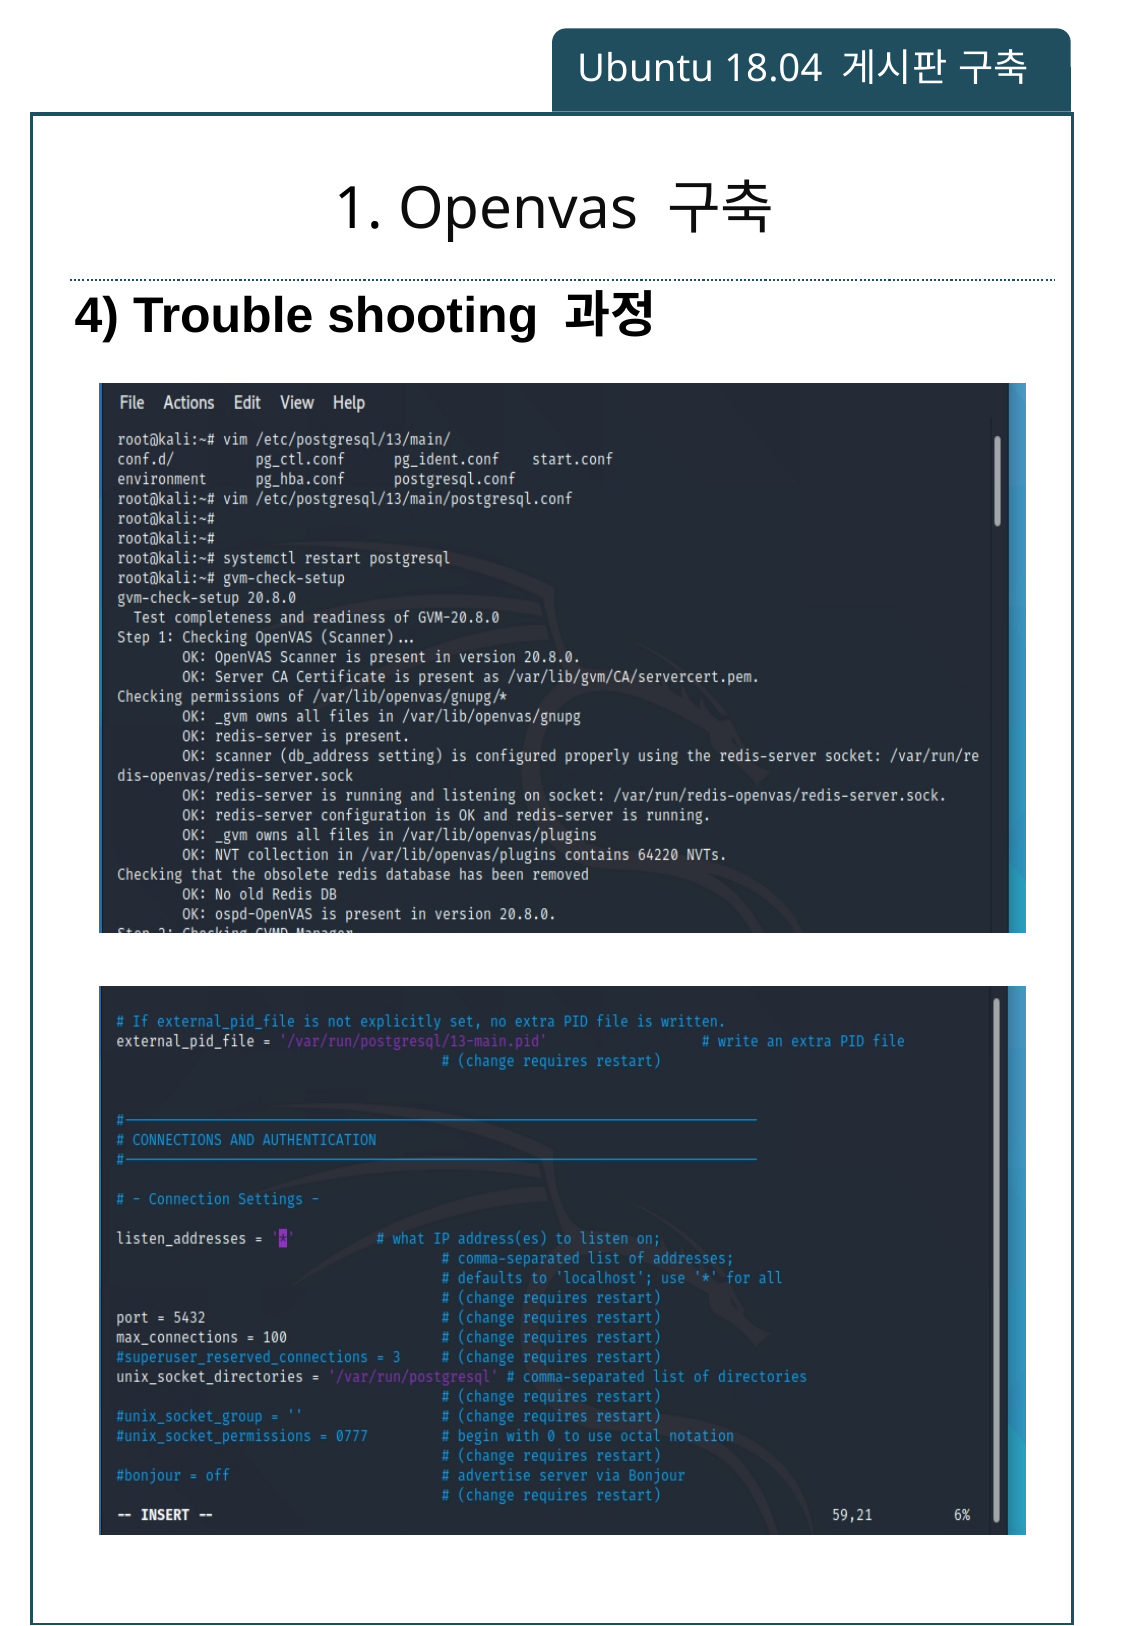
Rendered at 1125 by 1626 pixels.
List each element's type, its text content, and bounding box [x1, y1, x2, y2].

picture [99, 986, 1026, 1536]
title 1. Openvas 구축 [77, 152, 1048, 267]
text_box Ubuntu 18.04 게시판 구축 [560, 35, 1046, 103]
list 4) Trouble shooting 과정 [59, 281, 1066, 382]
text_box [30, 113, 1074, 1625]
text_box [551, 27, 1072, 113]
picture [99, 383, 1026, 933]
